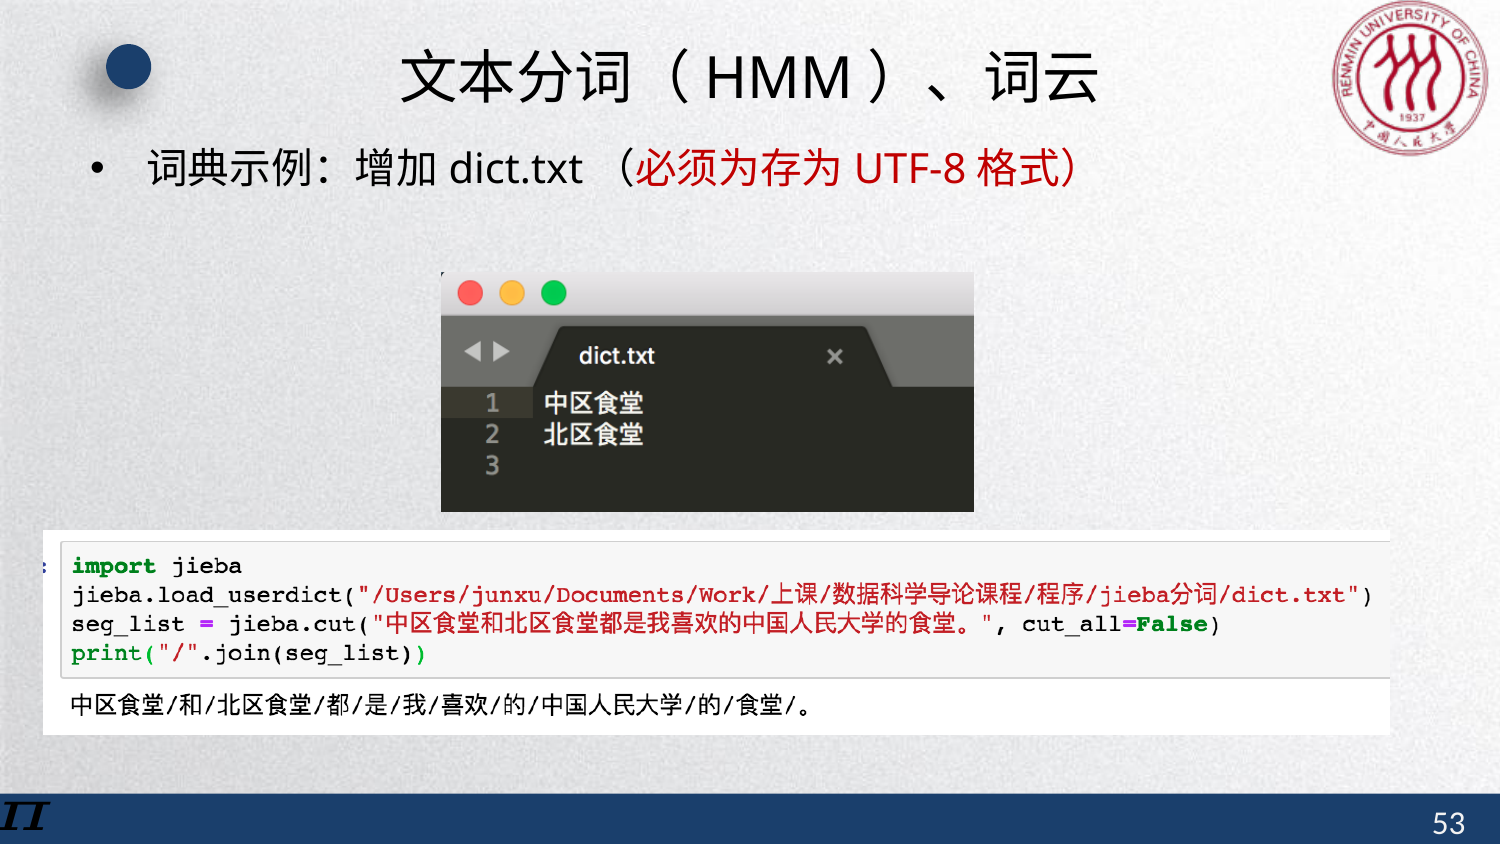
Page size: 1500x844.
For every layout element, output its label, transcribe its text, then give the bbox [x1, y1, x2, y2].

picture [0, 0, 1500, 793]
title 文本分词（HMM）、词云 [75, 33, 1425, 116]
list 词典示例：增加dict.txt（必须为存为UTF-8格式） [75, 134, 1425, 781]
